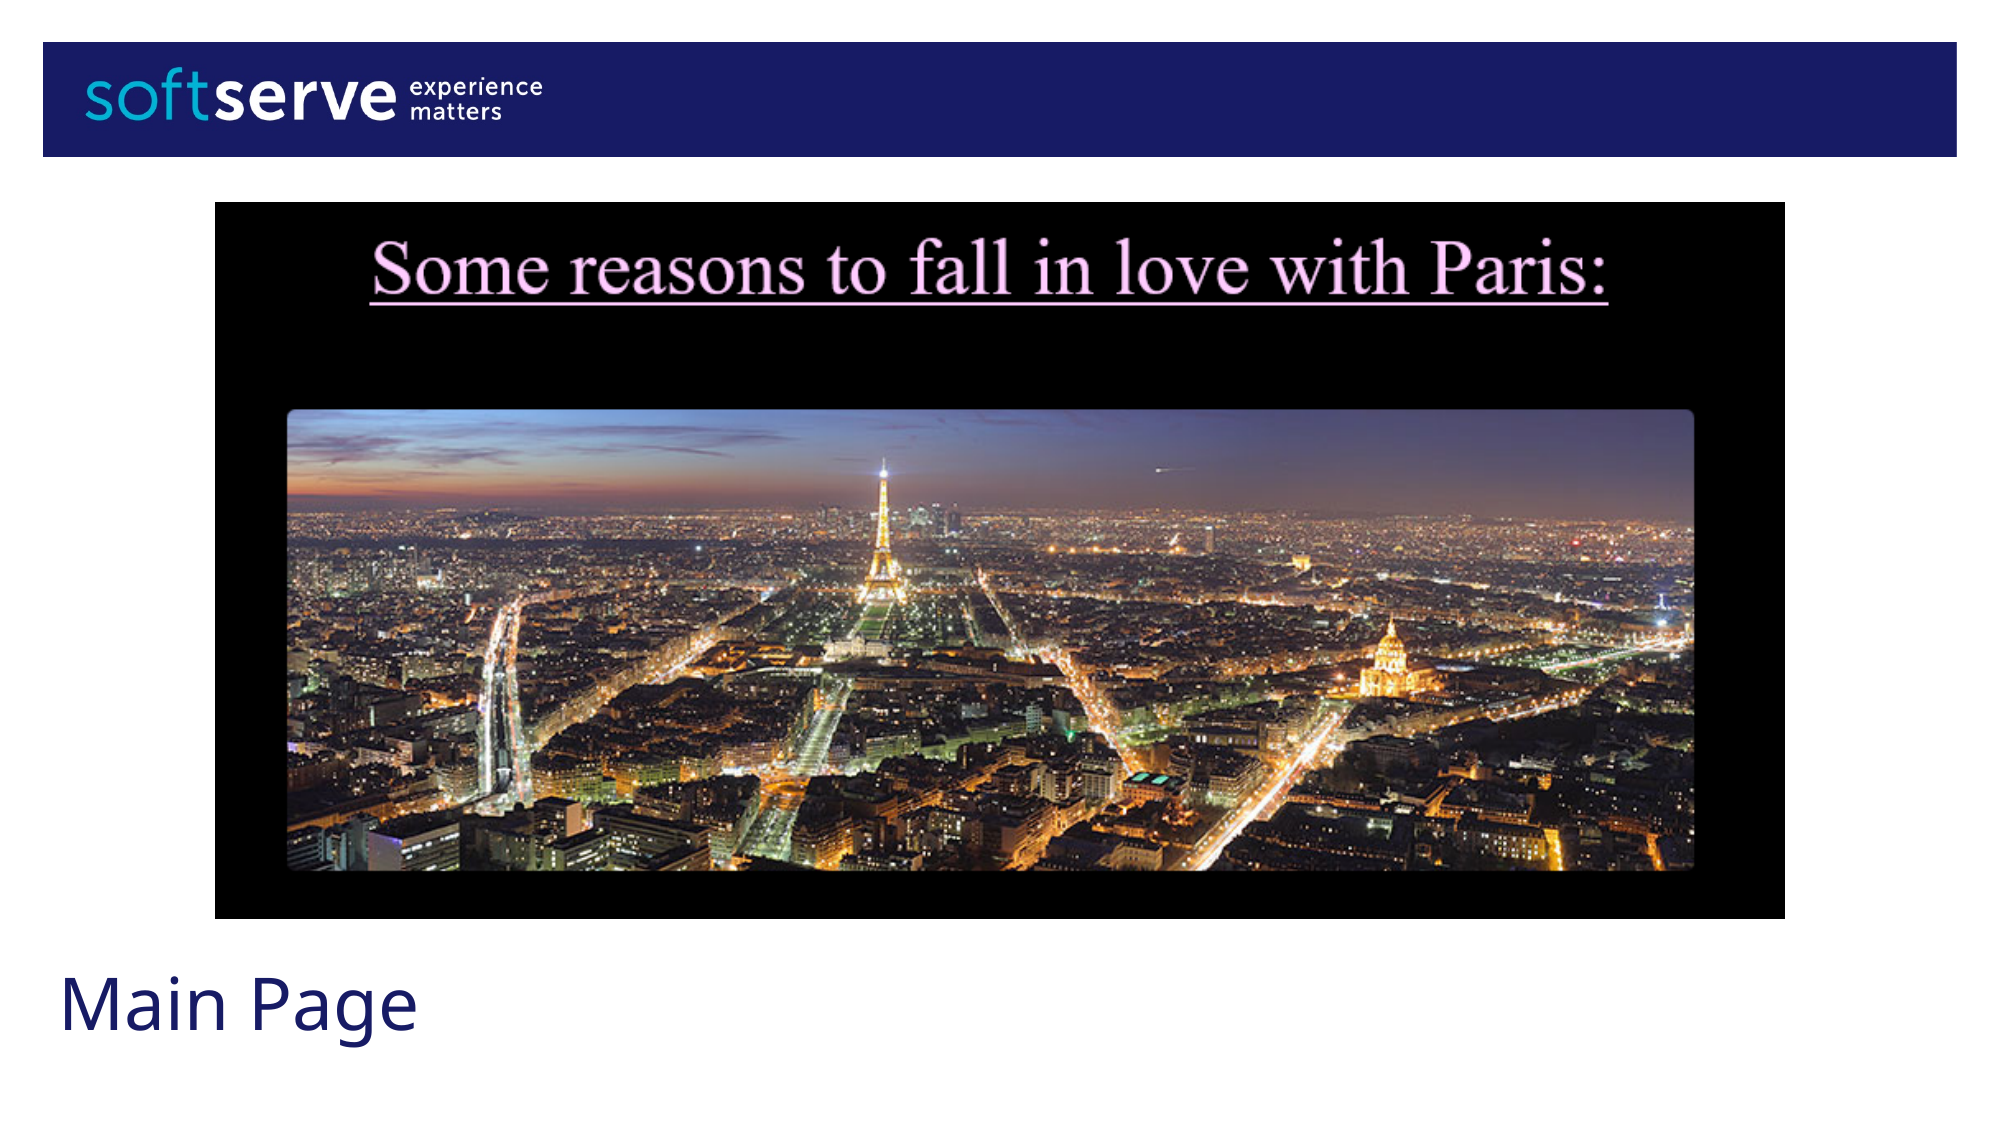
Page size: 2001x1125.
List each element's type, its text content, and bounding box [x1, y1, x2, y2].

picture [214, 202, 1785, 919]
subtitle Main Page [43, 959, 1515, 1035]
picture [43, 42, 1957, 157]
